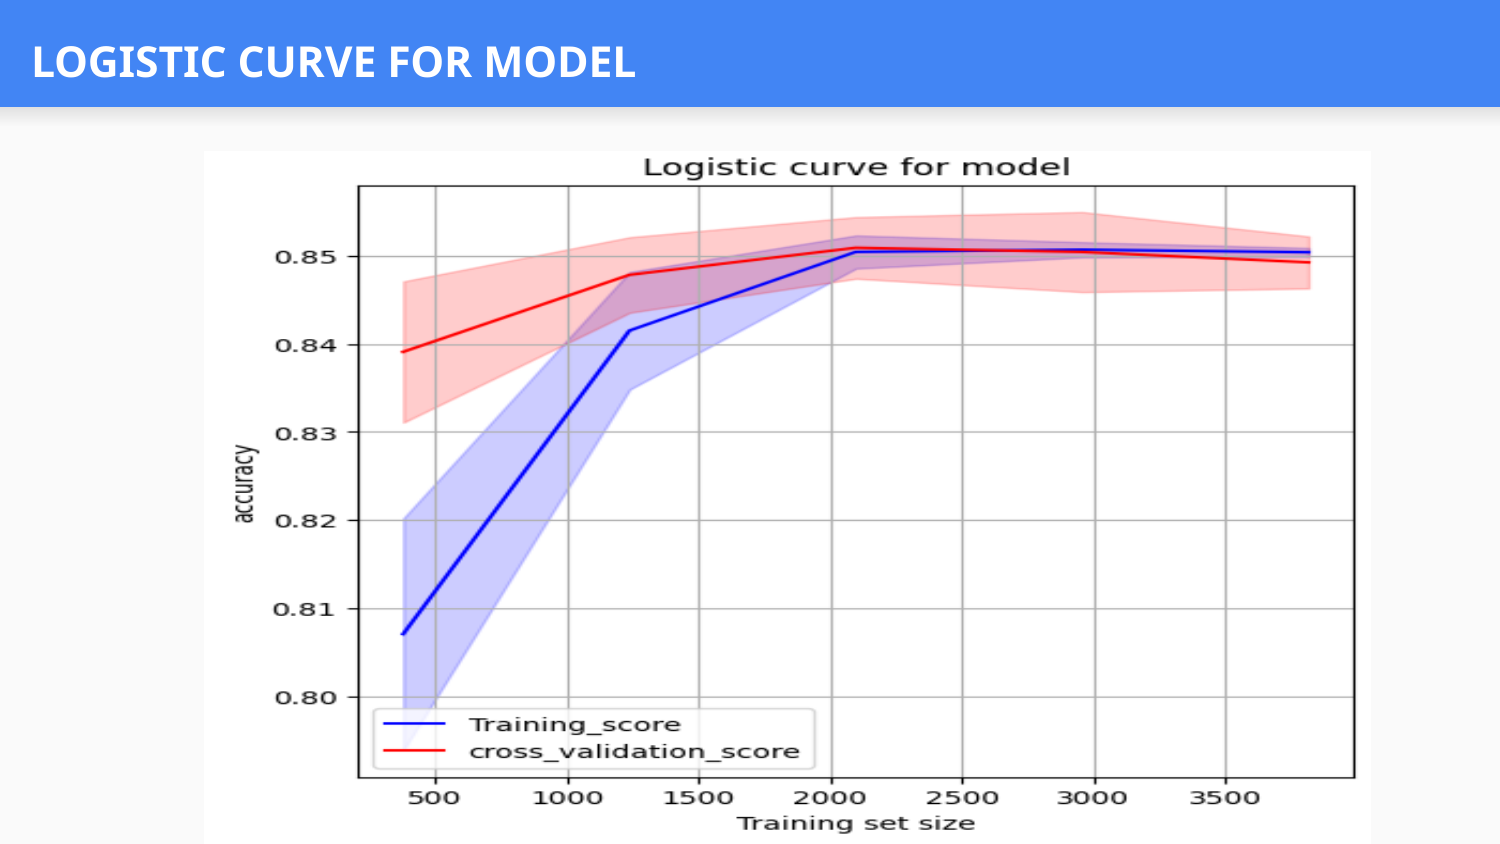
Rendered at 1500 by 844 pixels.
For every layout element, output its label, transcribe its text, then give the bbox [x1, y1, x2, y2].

title LOGISTIC CURVE FOR MODEL [16, 2, 1464, 102]
picture [204, 151, 1371, 844]
